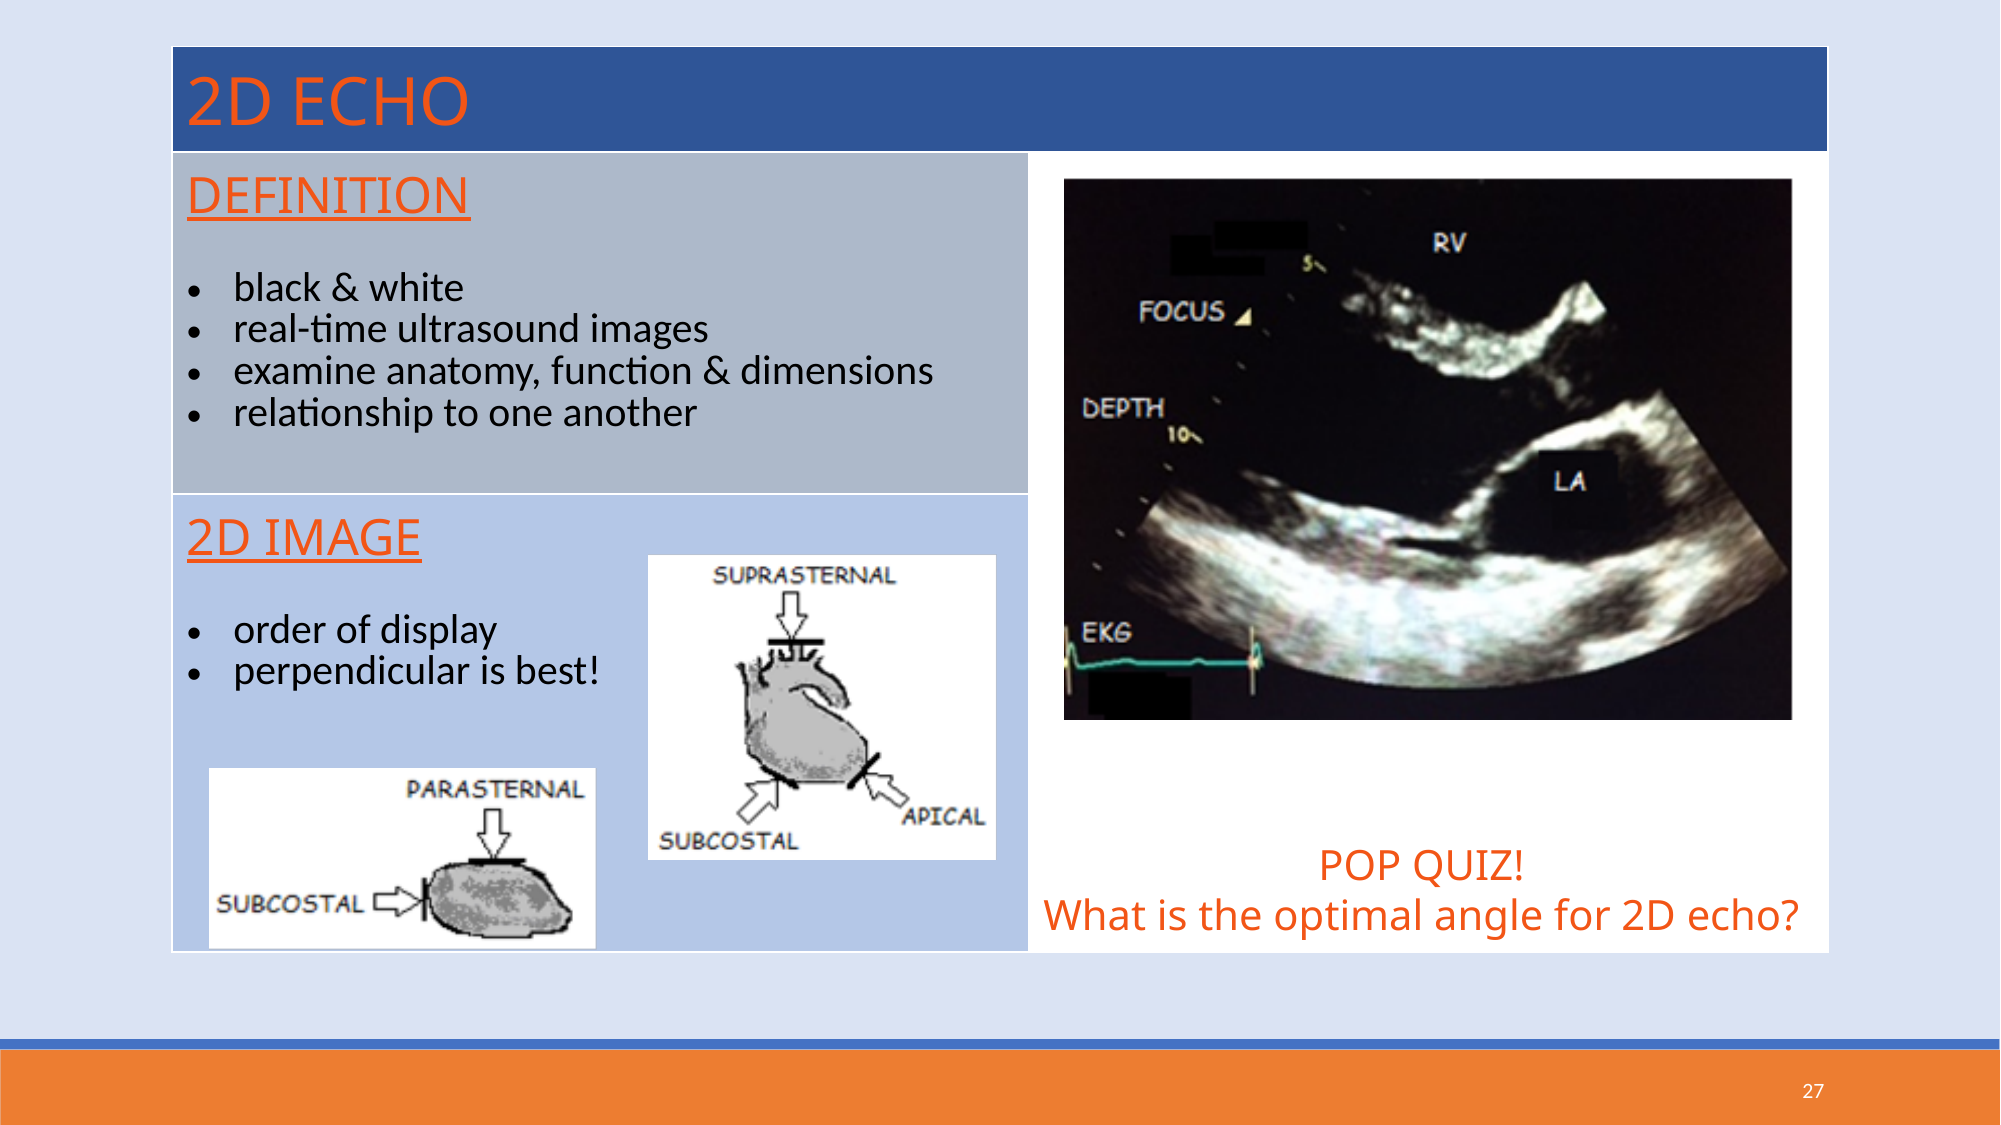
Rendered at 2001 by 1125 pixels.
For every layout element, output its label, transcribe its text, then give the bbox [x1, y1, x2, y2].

text_box POP QUIZ! What is the optimal angle for 2D echo? [1024, 831, 1830, 947]
picture [1064, 176, 1795, 720]
table_cell 2D IMAGE order of display perpendicular is best! [173, 495, 1028, 951]
picture [209, 767, 599, 952]
table_cell [1030, 153, 1827, 831]
table_header 2D ECHO [173, 47, 1827, 151]
table_cell DEFINITION black & white real-time ultrasound images examine anatomy, function & dimensions relationship to one another [173, 153, 1028, 493]
picture [647, 553, 999, 861]
table_cell [1030, 947, 1827, 951]
slide_number 27 [1624, 1059, 1840, 1120]
